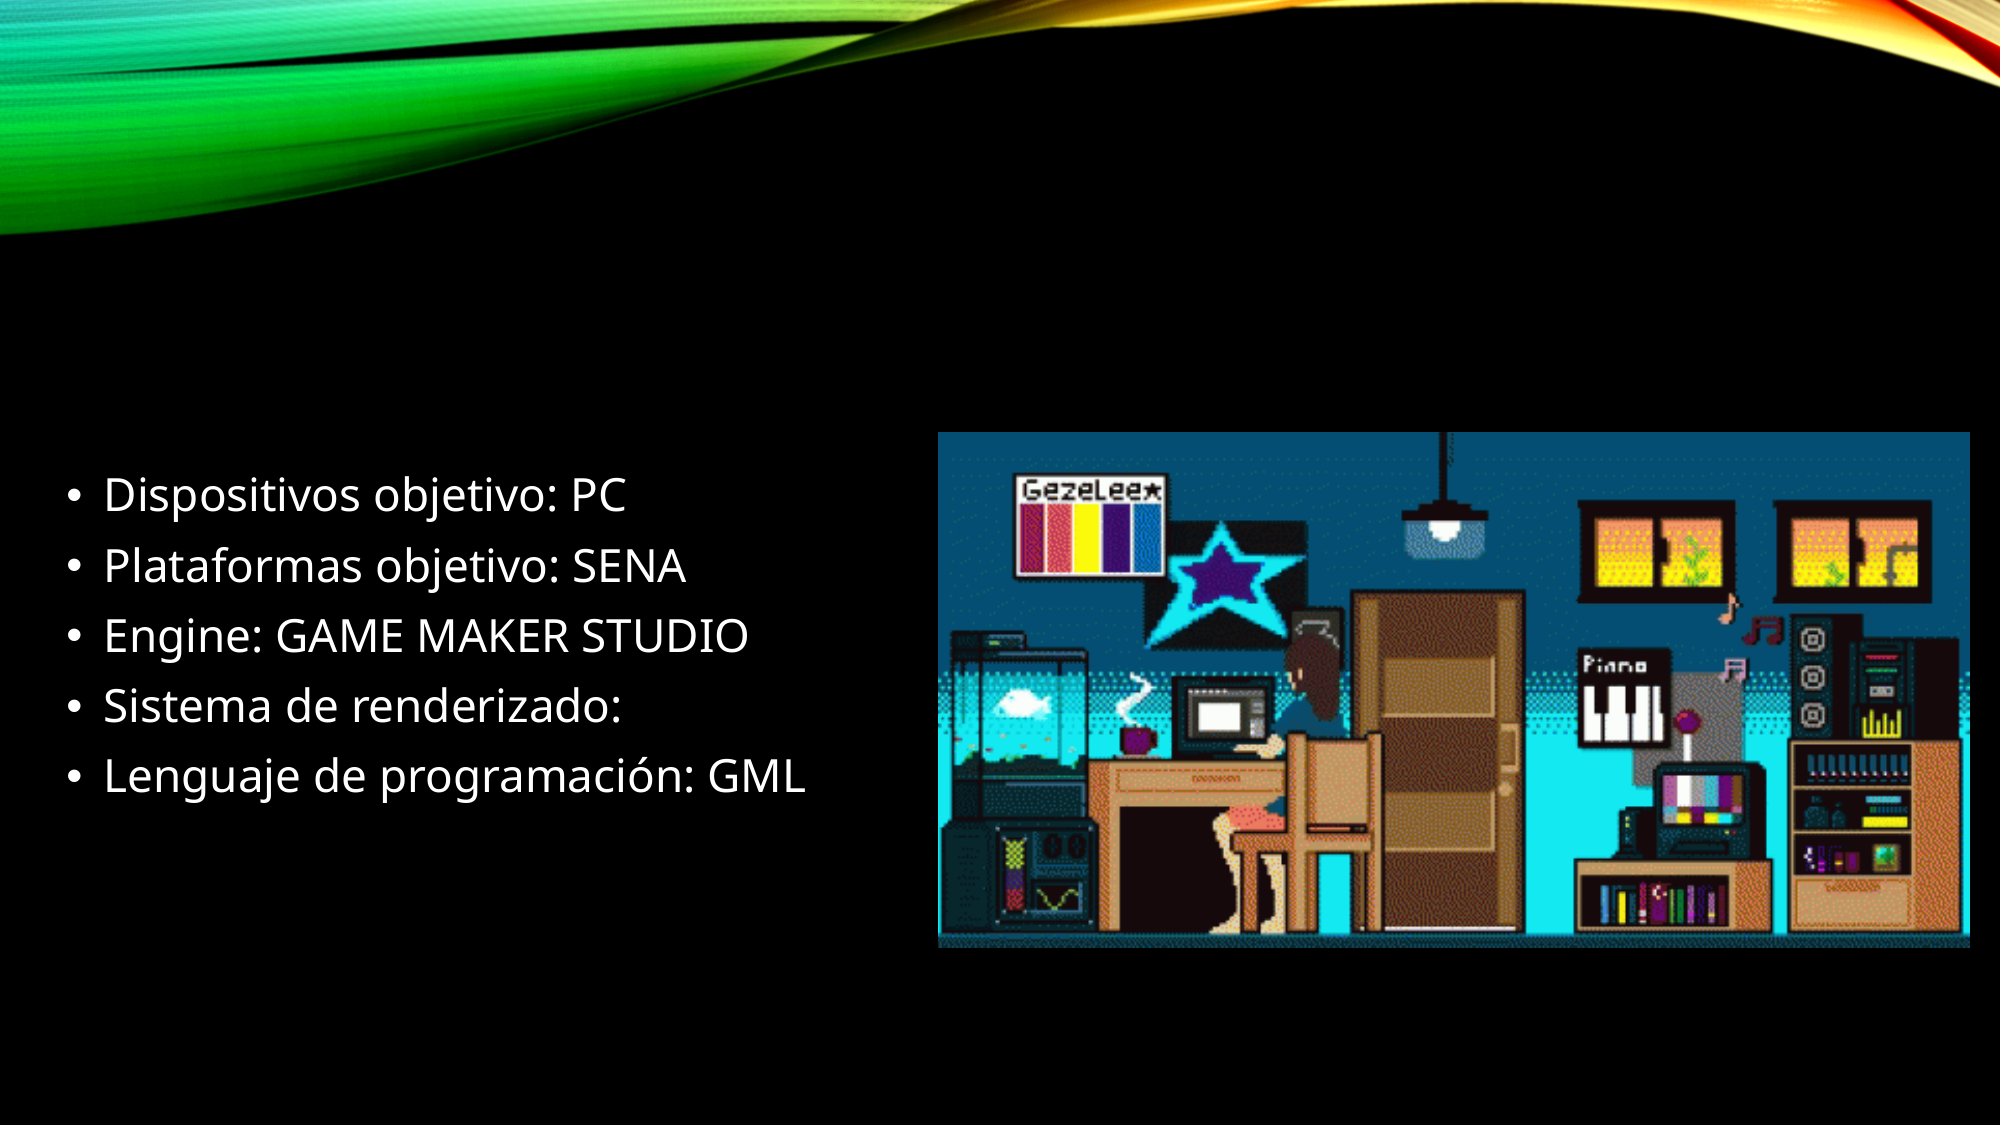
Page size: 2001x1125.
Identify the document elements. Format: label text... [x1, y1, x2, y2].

picture [938, 471, 1971, 949]
picture [1576, 501, 1742, 626]
picture [1742, 614, 1784, 648]
picture [0, 0, 2000, 237]
picture [1099, 678, 1109, 690]
picture [1753, 679, 1757, 690]
picture [1773, 501, 1933, 605]
picture [1402, 432, 1487, 561]
list Dispositivos objetivo: PC Plataformas objetivo: SENA Engine: GAME MAKER STUDIO Sistema de renderizado: Lenguaje de programación: GML [51, 464, 1827, 1125]
picture [1780, 679, 1787, 689]
